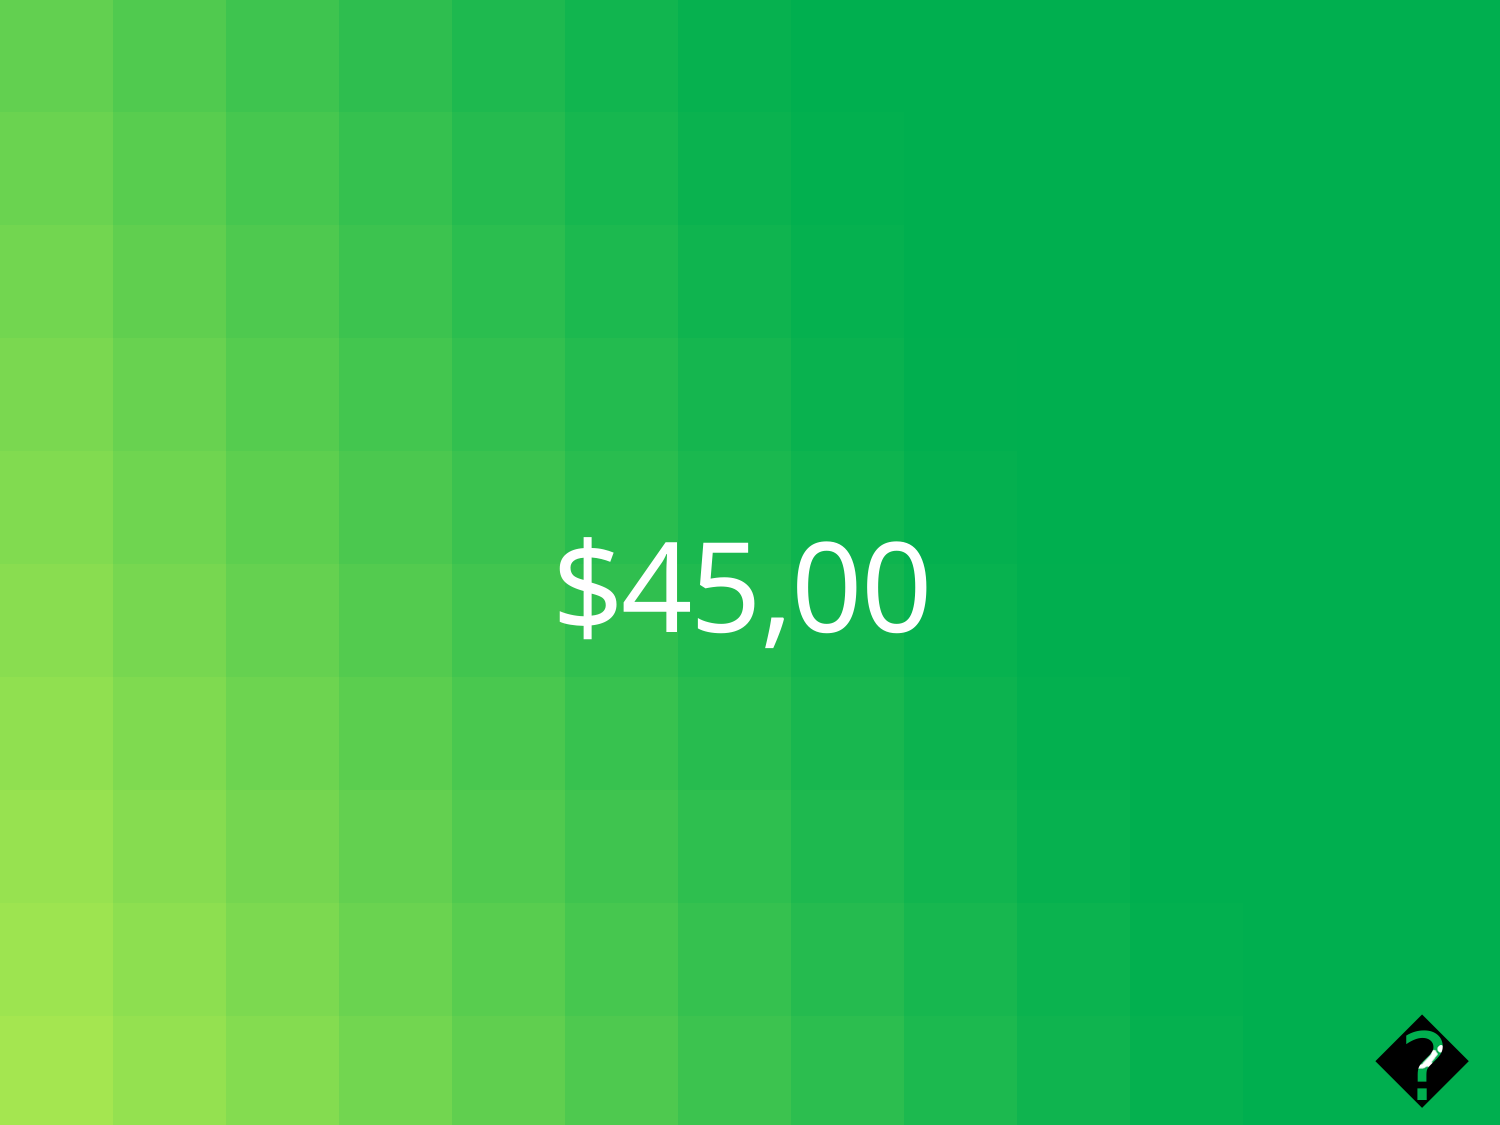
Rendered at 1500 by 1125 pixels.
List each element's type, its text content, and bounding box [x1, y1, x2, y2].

picture [0, 0, 1500, 1125]
text_box 💵 [1359, 999, 1443, 1125]
title $45,00 [128, 299, 1372, 657]
